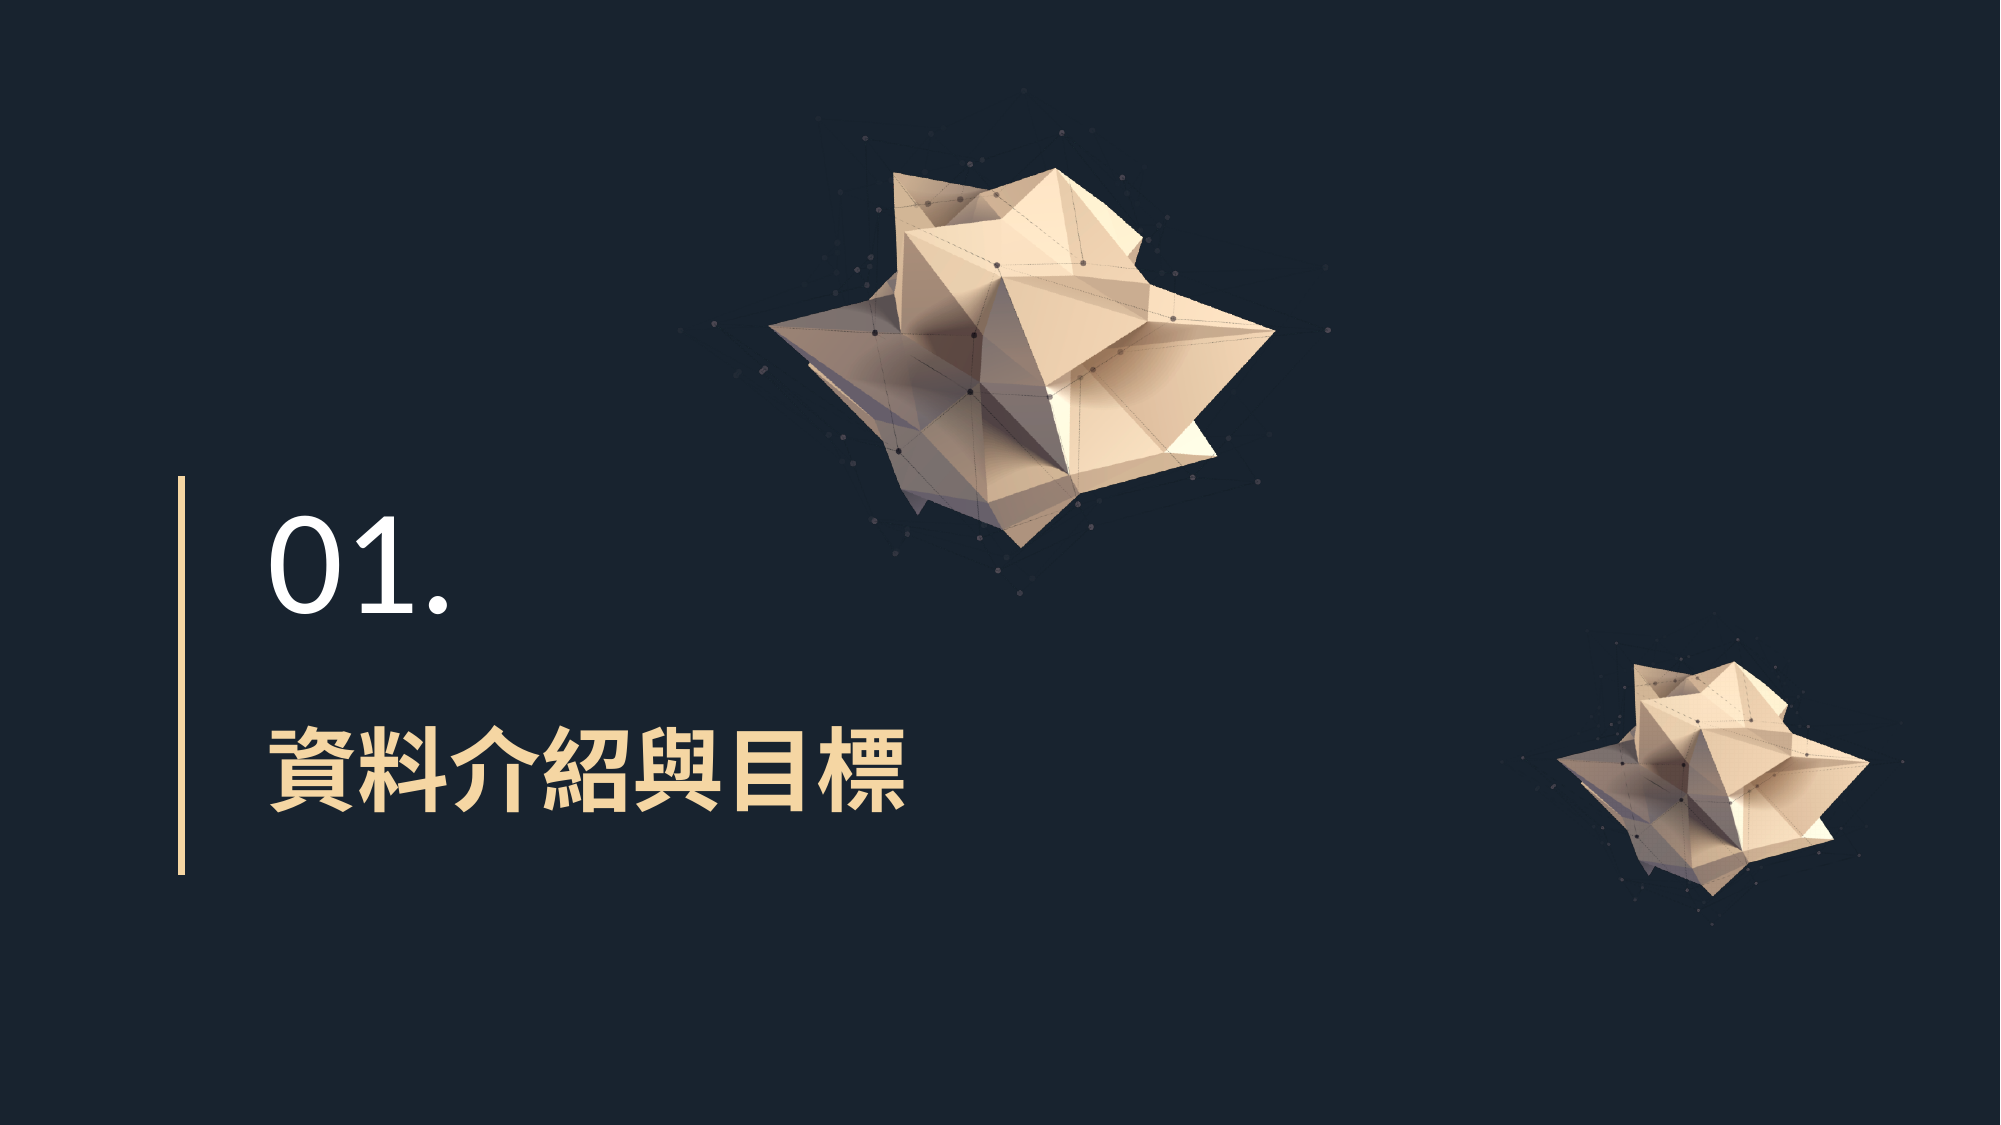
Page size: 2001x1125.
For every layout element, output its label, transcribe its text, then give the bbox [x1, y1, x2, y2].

picture [634, 0, 1376, 701]
text_box 資料介紹與目標 [251, 705, 1295, 831]
picture [1473, 554, 1932, 990]
text_box 01. [252, 455, 473, 651]
